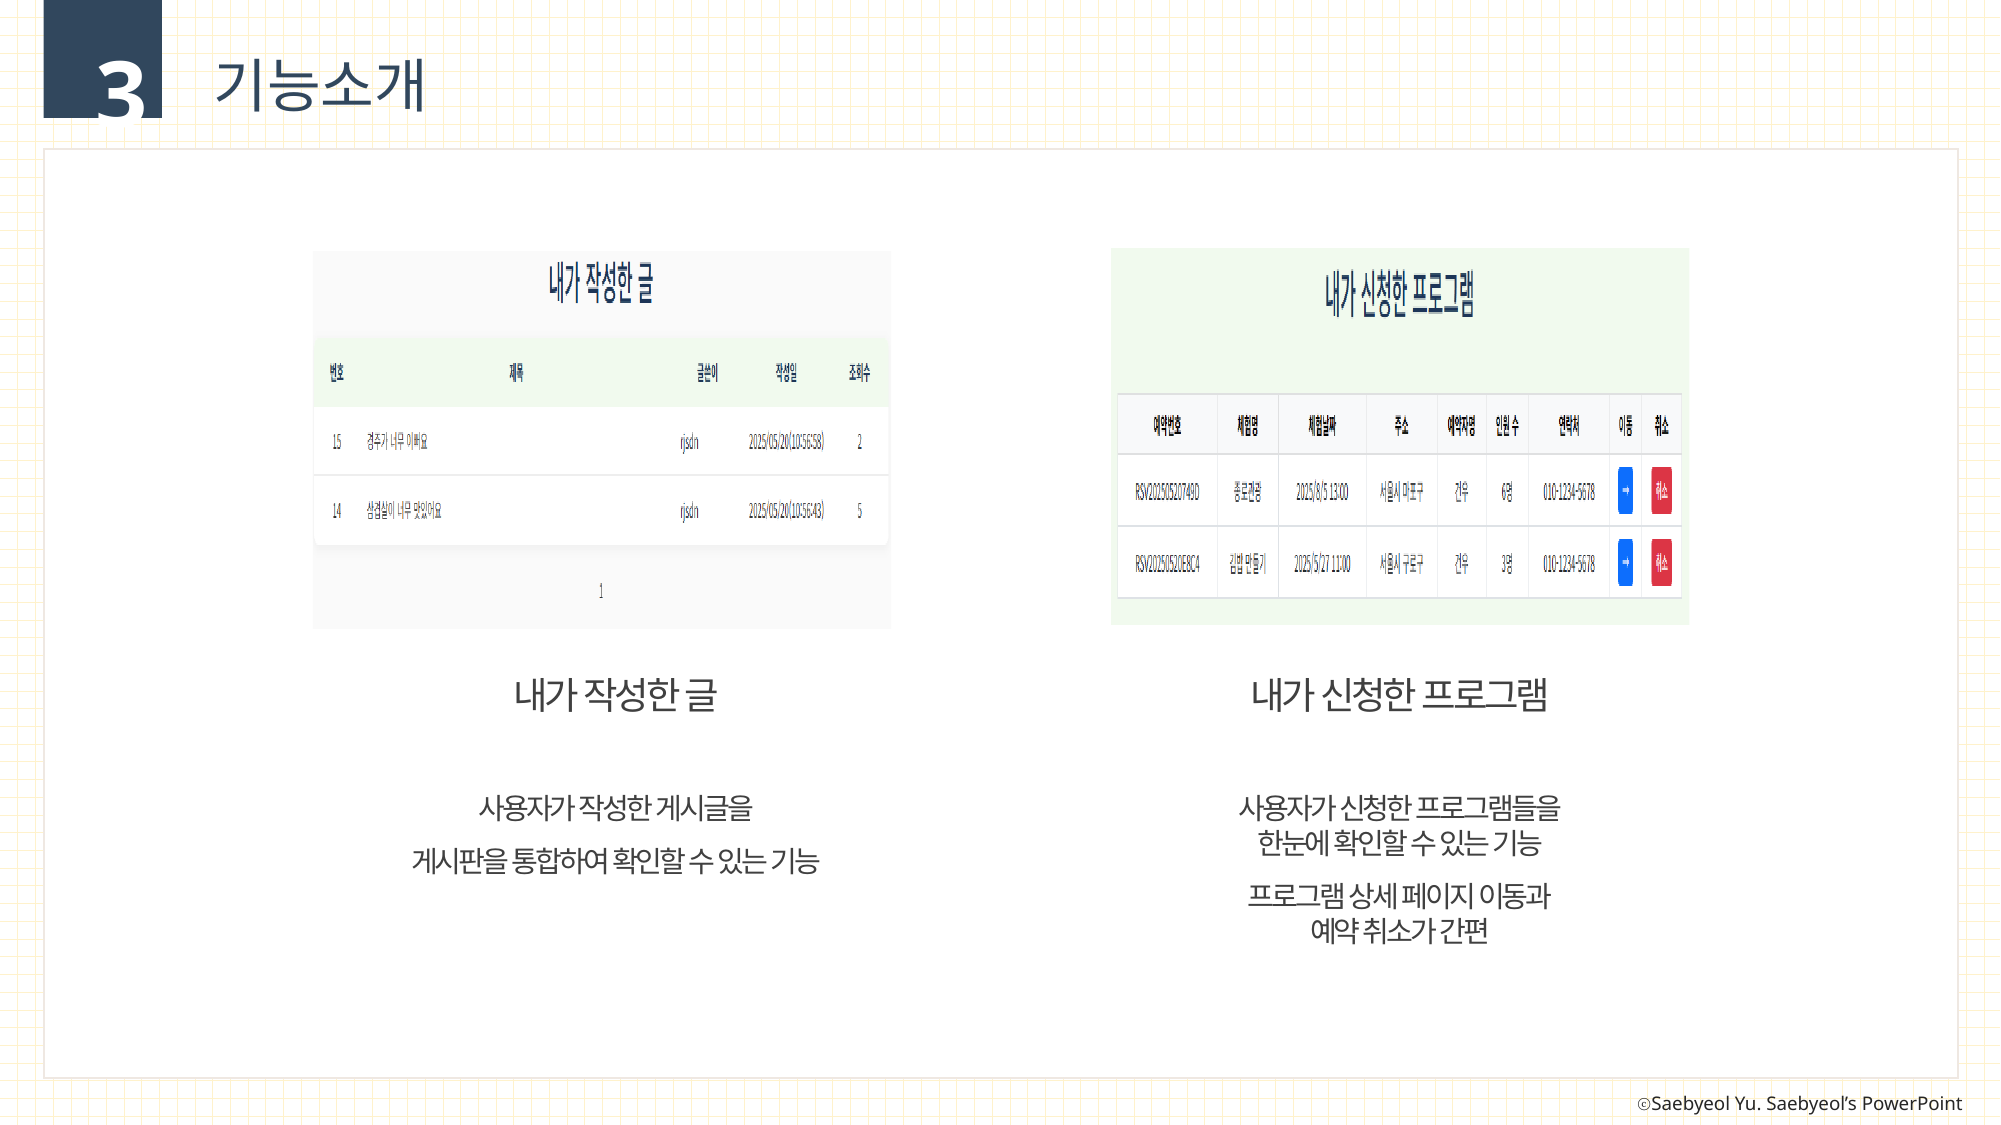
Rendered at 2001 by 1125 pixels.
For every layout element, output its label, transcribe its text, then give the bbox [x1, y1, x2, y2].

text_box 내가 작성한 글 [498, 664, 735, 725]
text_box [312, 251, 892, 629]
text_box [1111, 248, 1690, 625]
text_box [43, 0, 162, 155]
text_box [43, 148, 1959, 1079]
text_box 사용자가 신청한 프로그램들을 한눈에 확인할 수 있는 기능 프로그램 상세 페이지 이동과 예약 취소가 간편 [1132, 765, 1668, 956]
text_box 기능소개 [199, 41, 443, 126]
text_box 내가 신청한 프로그램 [1235, 664, 1566, 725]
text_box 사용자가 작성한 게시글을 게시판을 통합하여 확인할 수 있는 기능 [348, 765, 884, 886]
